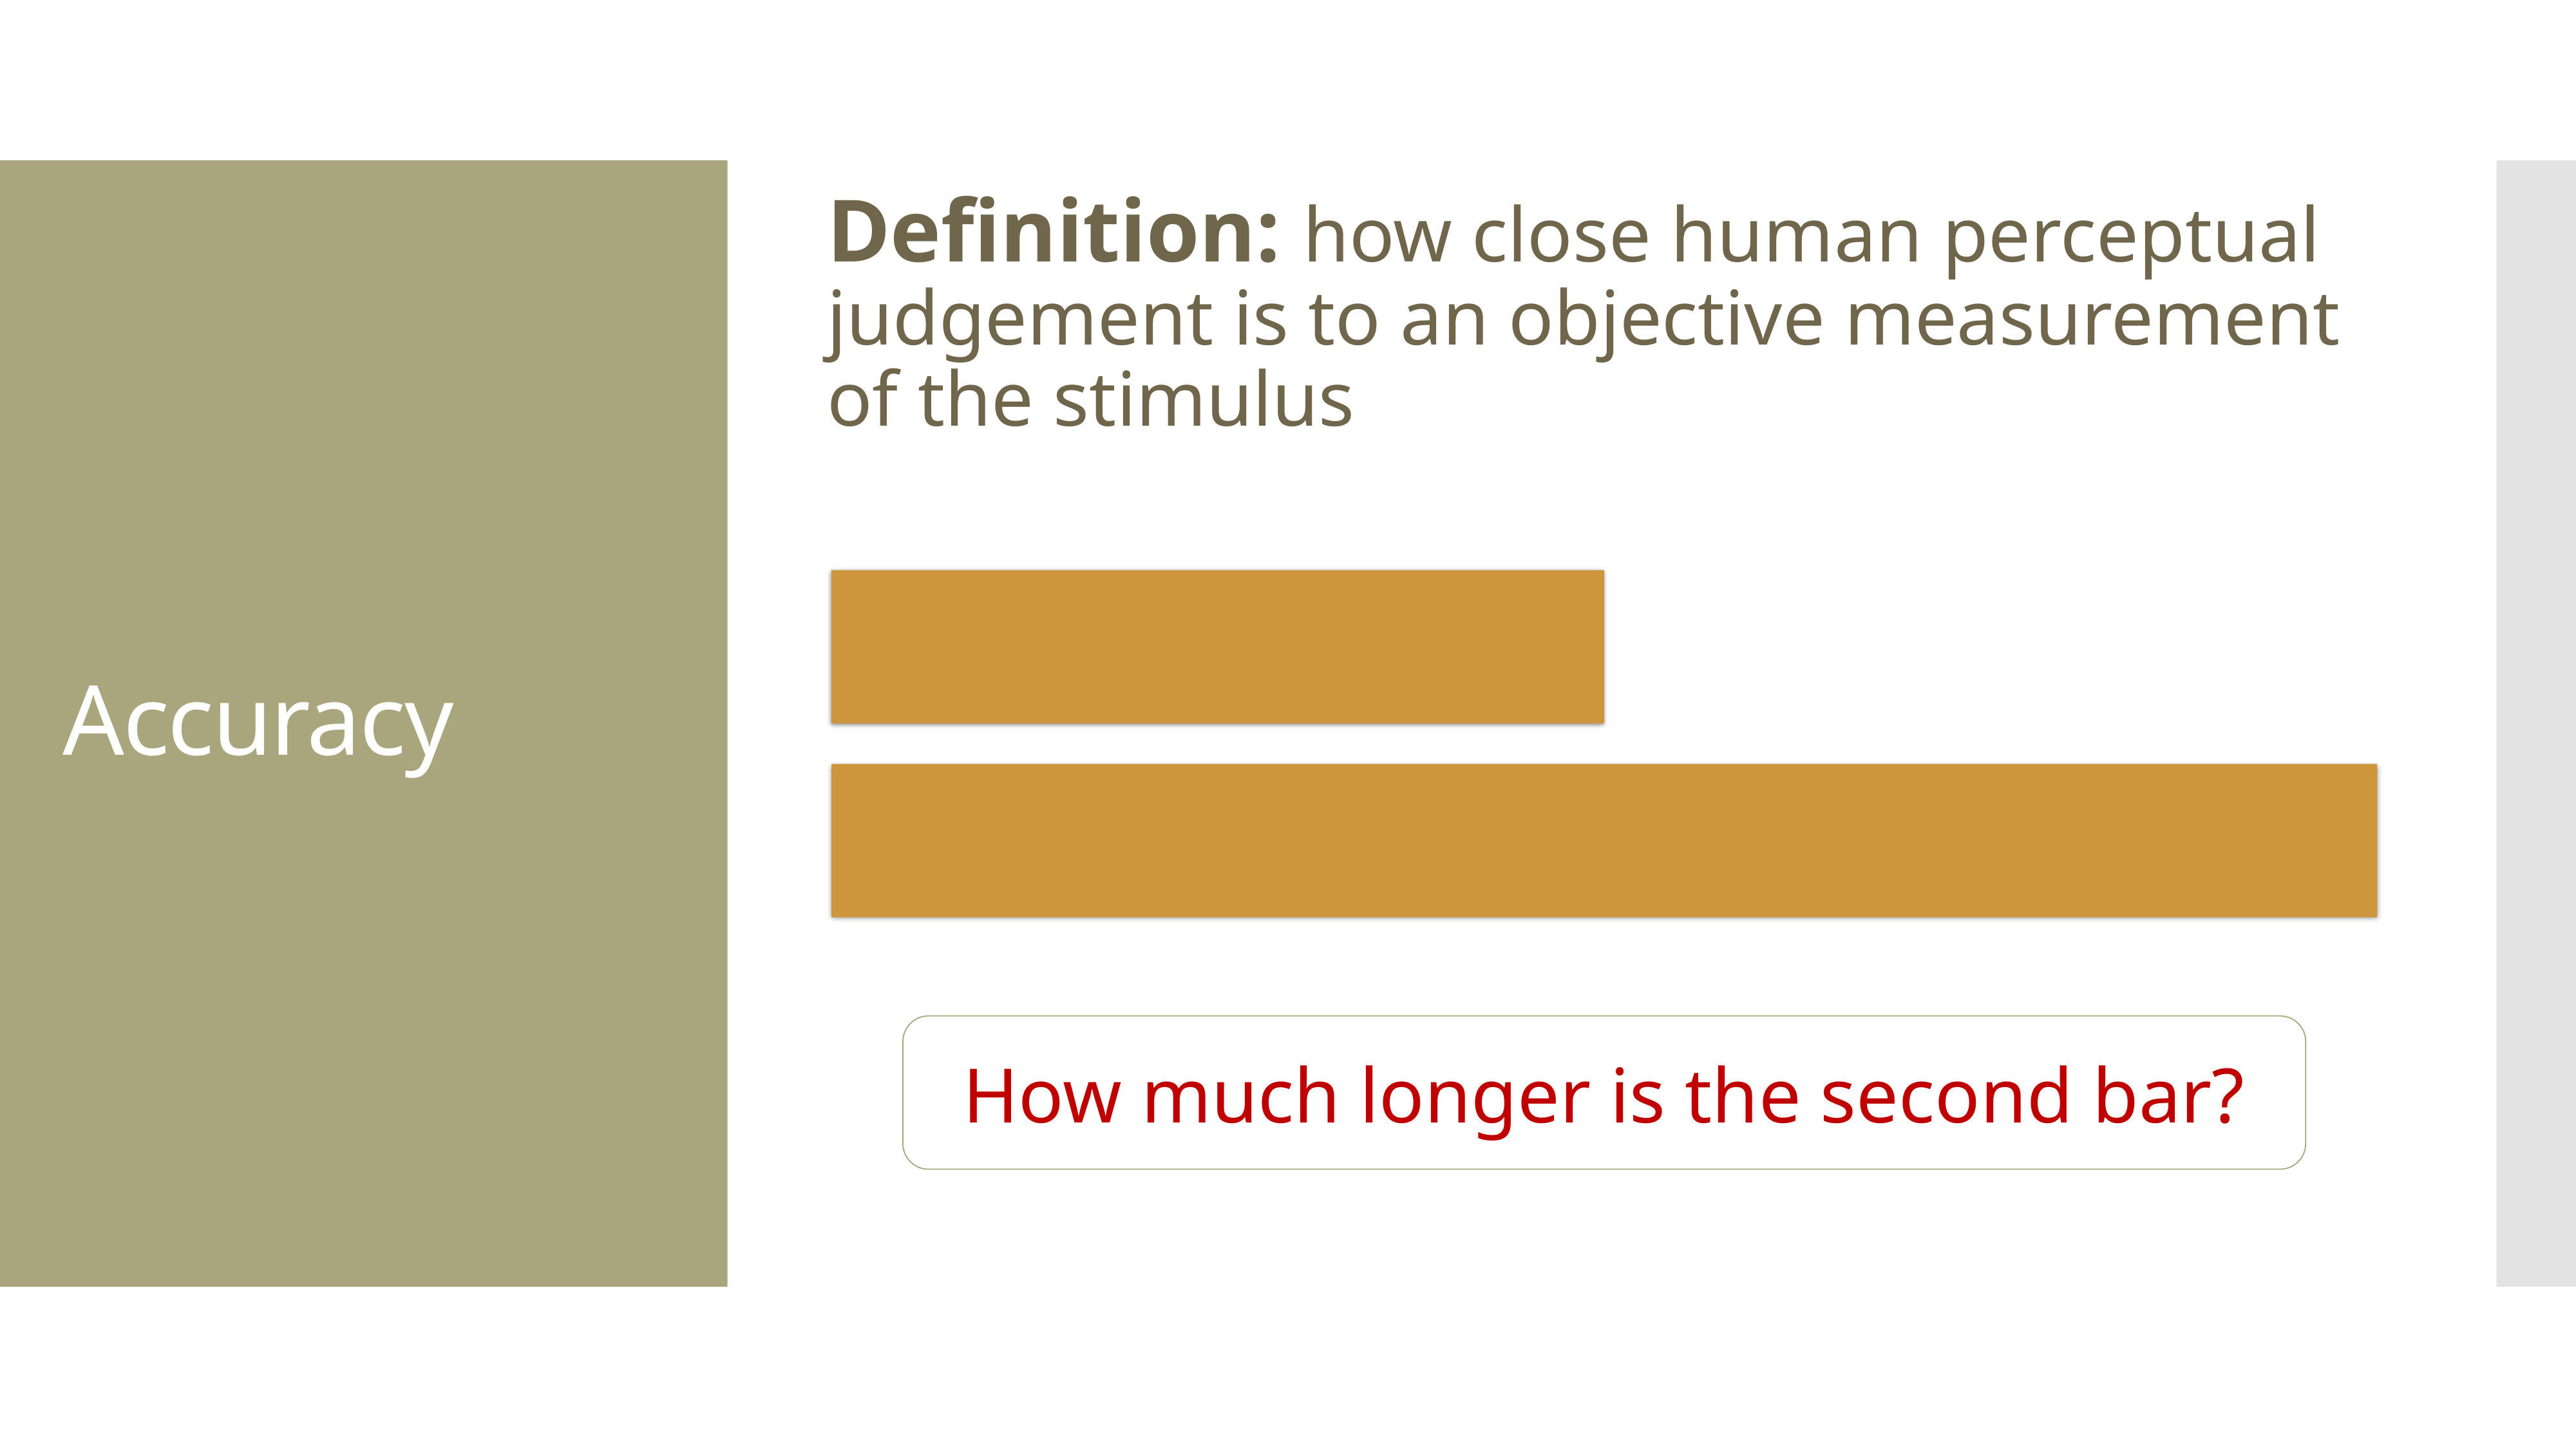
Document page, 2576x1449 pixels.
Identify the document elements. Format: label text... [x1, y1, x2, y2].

list Definition: how close human perceptual judgement is to an objective measurement of the stimulus [817, 182, 2363, 1265]
text_box [831, 570, 1605, 724]
title Accuracy [53, 237, 676, 1210]
text_box How much longer is the second bar? [902, 1015, 2307, 1170]
text_box [831, 764, 2378, 918]
